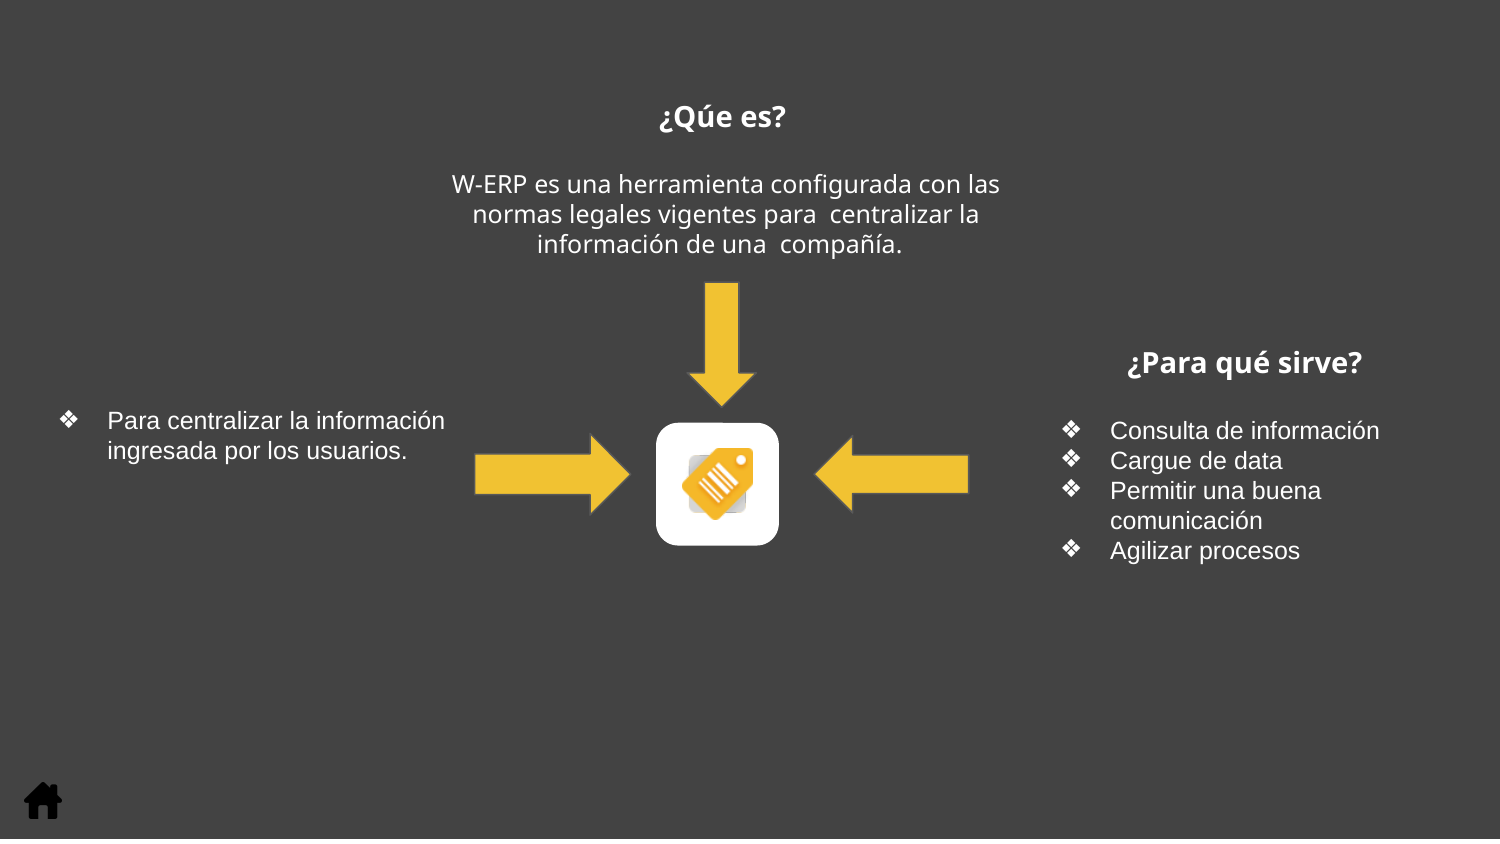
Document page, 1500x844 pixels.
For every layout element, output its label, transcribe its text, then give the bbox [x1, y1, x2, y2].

text_box [656, 422, 779, 546]
text_box ¿Qúe es? W-ERP es una herramienta configurada con las normas legales vigentes para centralizar la información de una compañía. [416, 83, 1036, 262]
text_box [813, 435, 969, 513]
text_box [475, 433, 631, 516]
text_box [0, 0, 1500, 839]
picture [682, 448, 753, 520]
text_box ¿Para qué sirve? Consulta de información Cargue de data Permitir una buena comunicación Agilizar procesos [1020, 329, 1478, 636]
picture [24, 782, 62, 820]
text_box Para centralizar la información ingresada por los usuarios. [17, 319, 475, 571]
text_box [687, 282, 757, 408]
